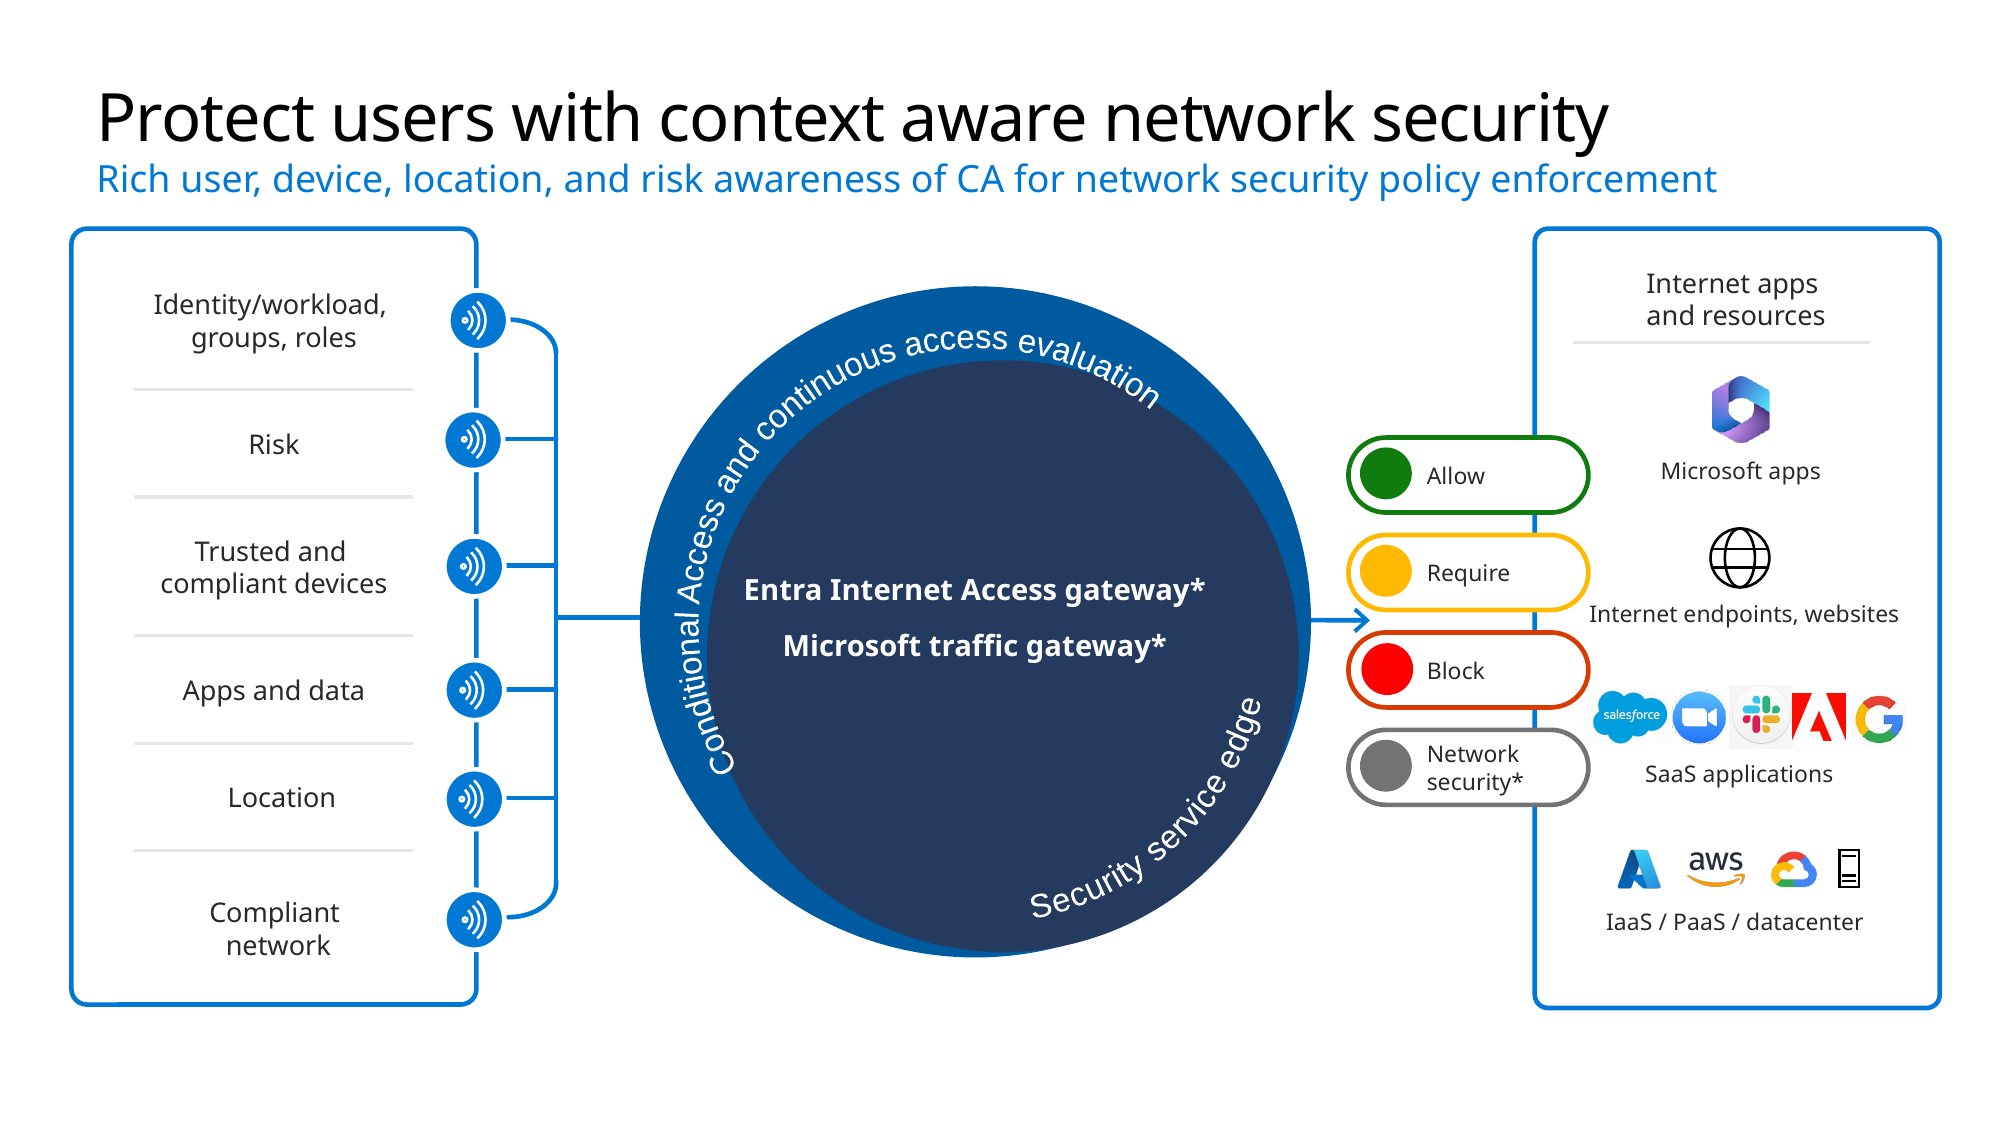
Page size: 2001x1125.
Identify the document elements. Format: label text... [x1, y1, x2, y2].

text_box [71, 228, 1941, 1009]
title Protect users with context aware network security Rich user, device, location, and risk awareness of CA for network security policy enforcement [96, 75, 1904, 202]
